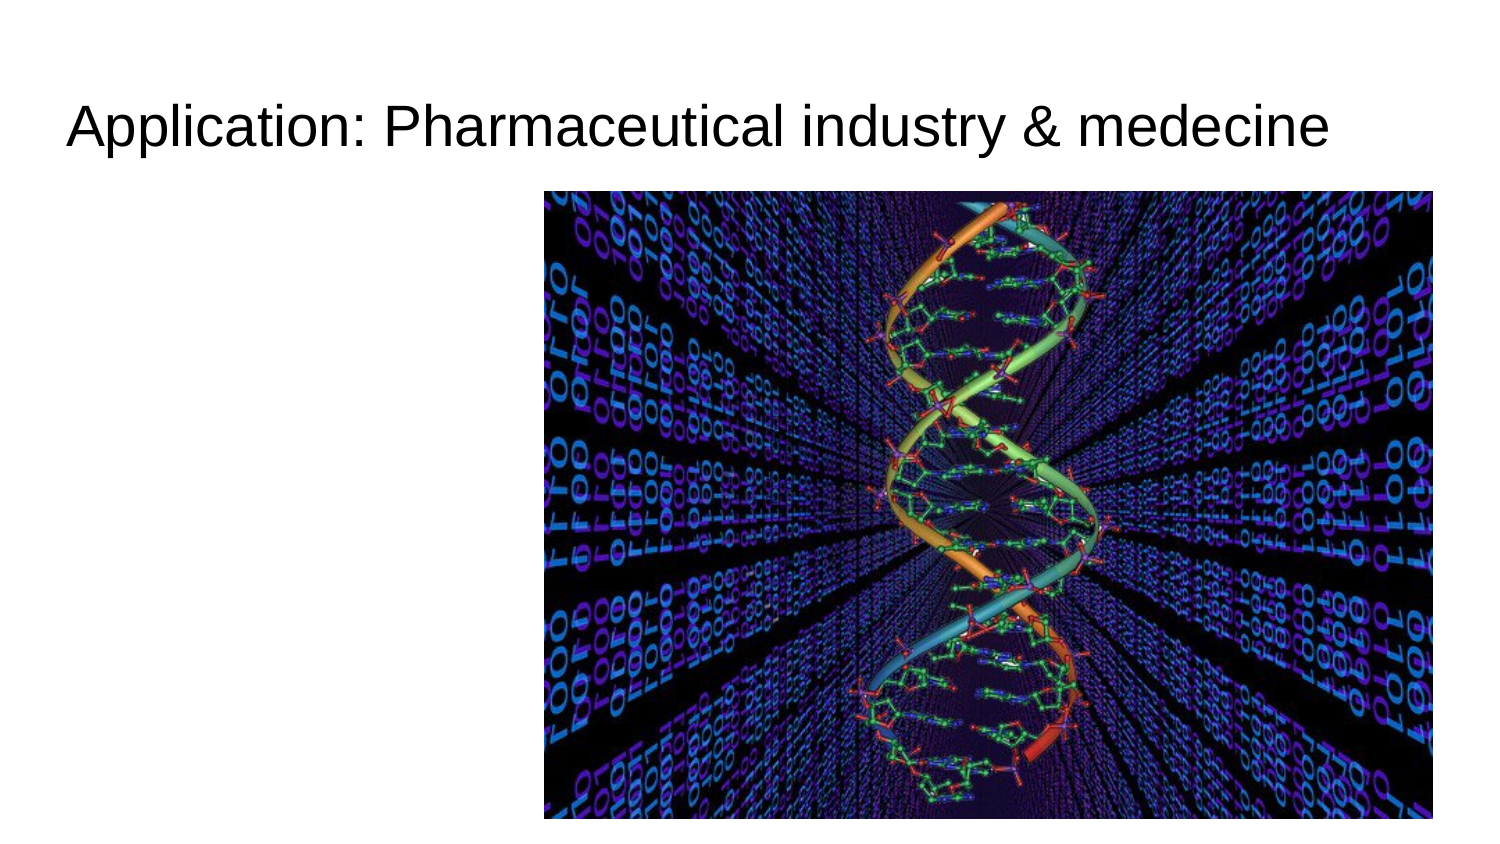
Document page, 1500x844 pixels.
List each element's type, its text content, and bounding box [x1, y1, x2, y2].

title Application: Pharmaceutical industry & medecine [51, 72, 1449, 167]
picture [544, 191, 1433, 819]
